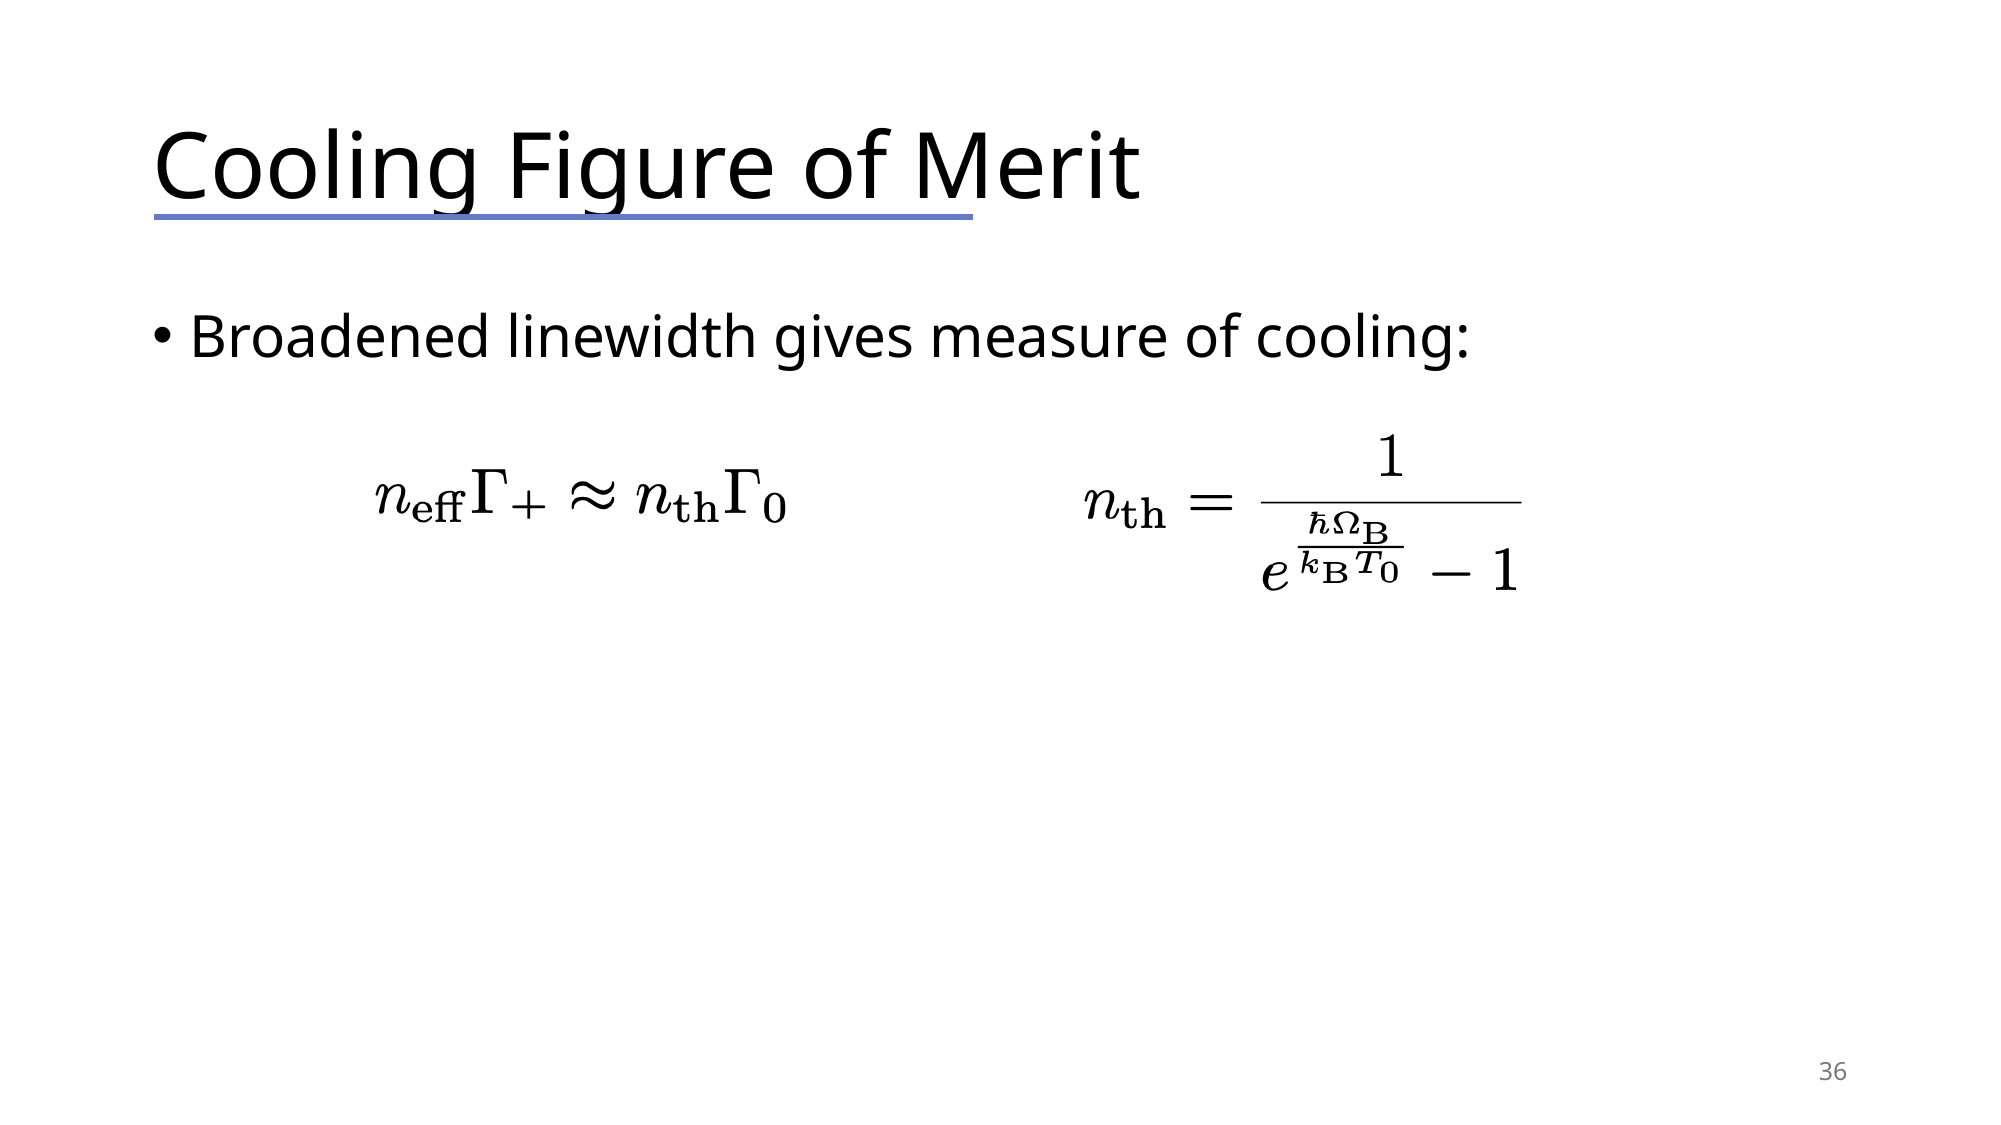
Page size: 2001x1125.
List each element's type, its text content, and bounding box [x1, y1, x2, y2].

list Broadened linewidth gives measure of cooling: [137, 299, 1863, 1014]
picture [367, 456, 791, 539]
picture [1079, 425, 1526, 597]
title Cooling Figure of Merit [137, 59, 1863, 278]
slide_number 35 [1412, 1042, 1863, 1103]
